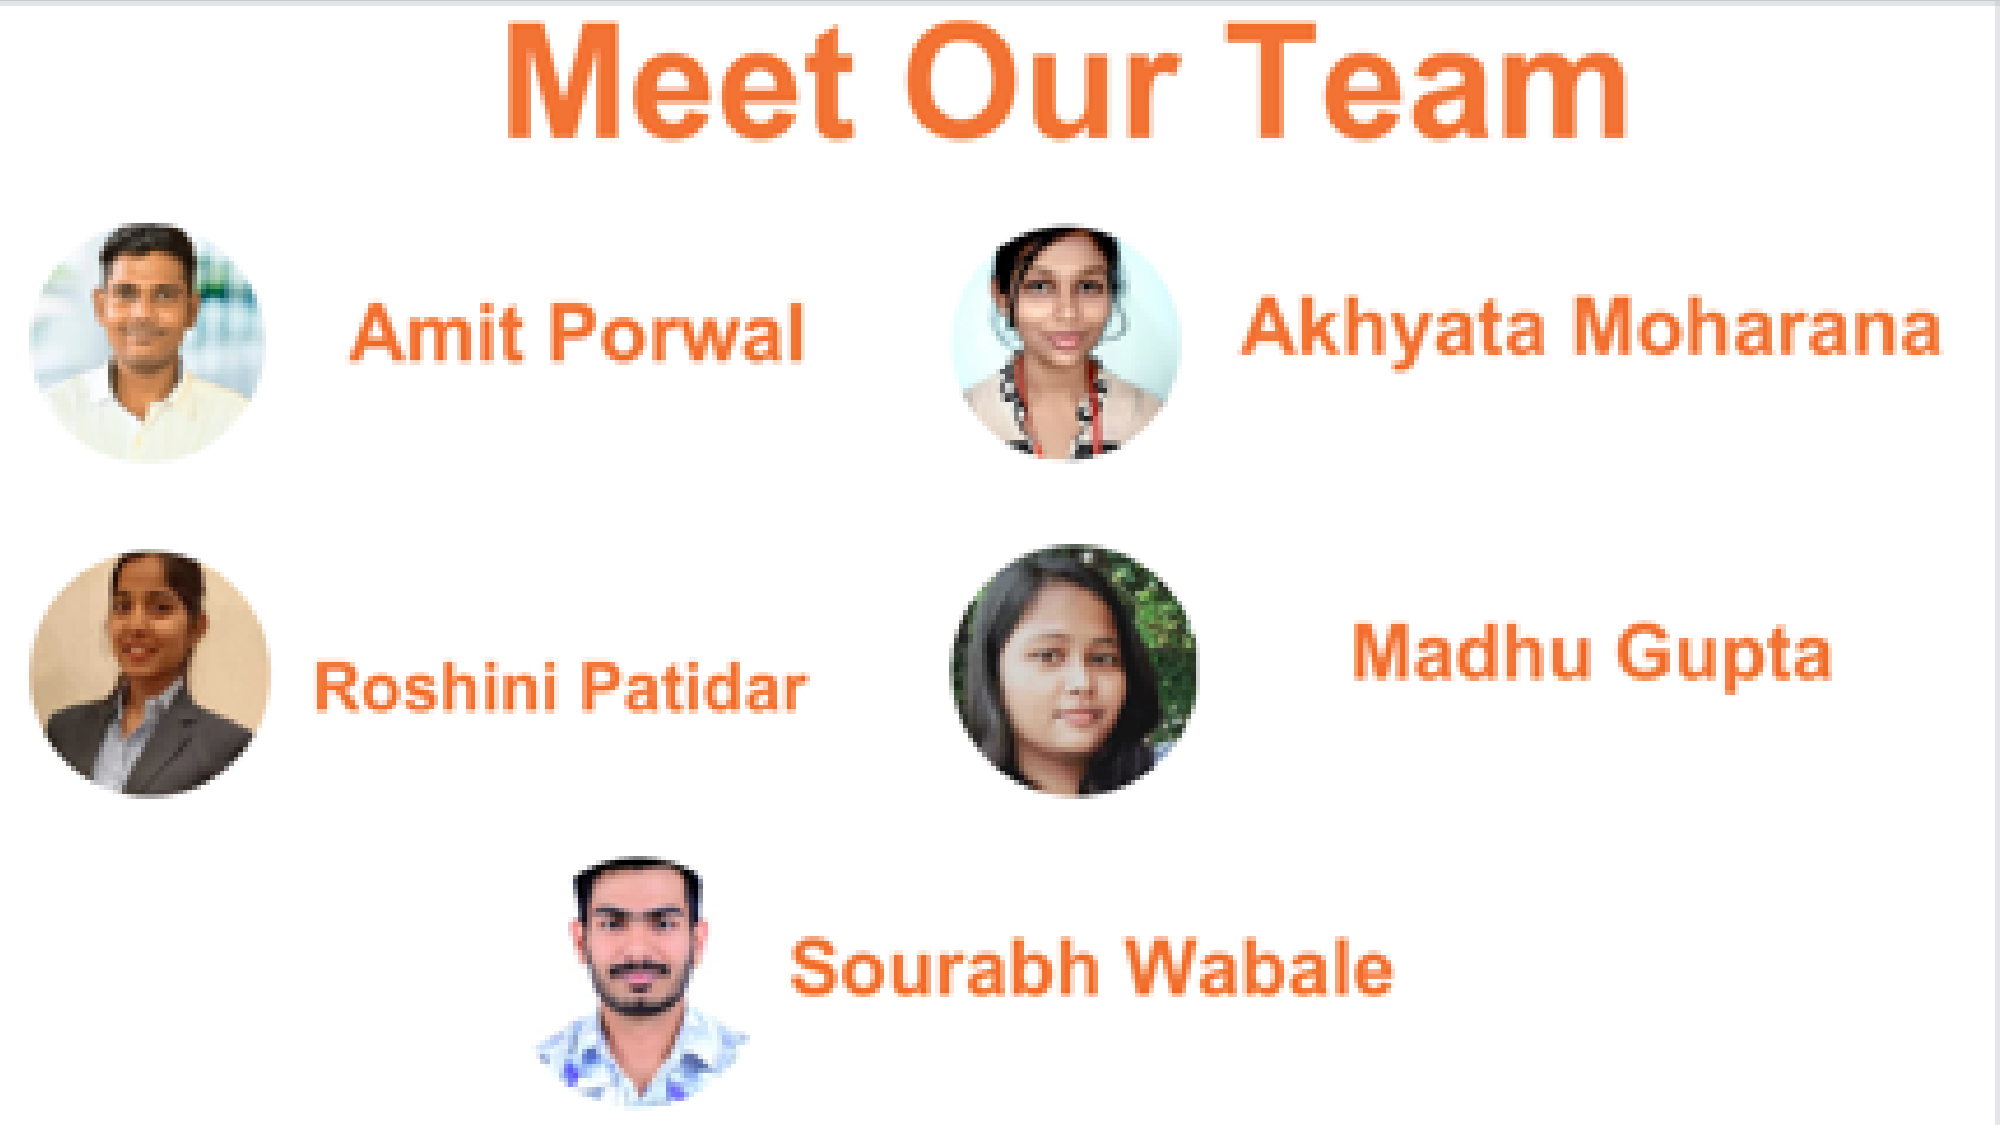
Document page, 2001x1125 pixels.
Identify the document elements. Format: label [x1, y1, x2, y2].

list [0, 0, 2000, 1125]
